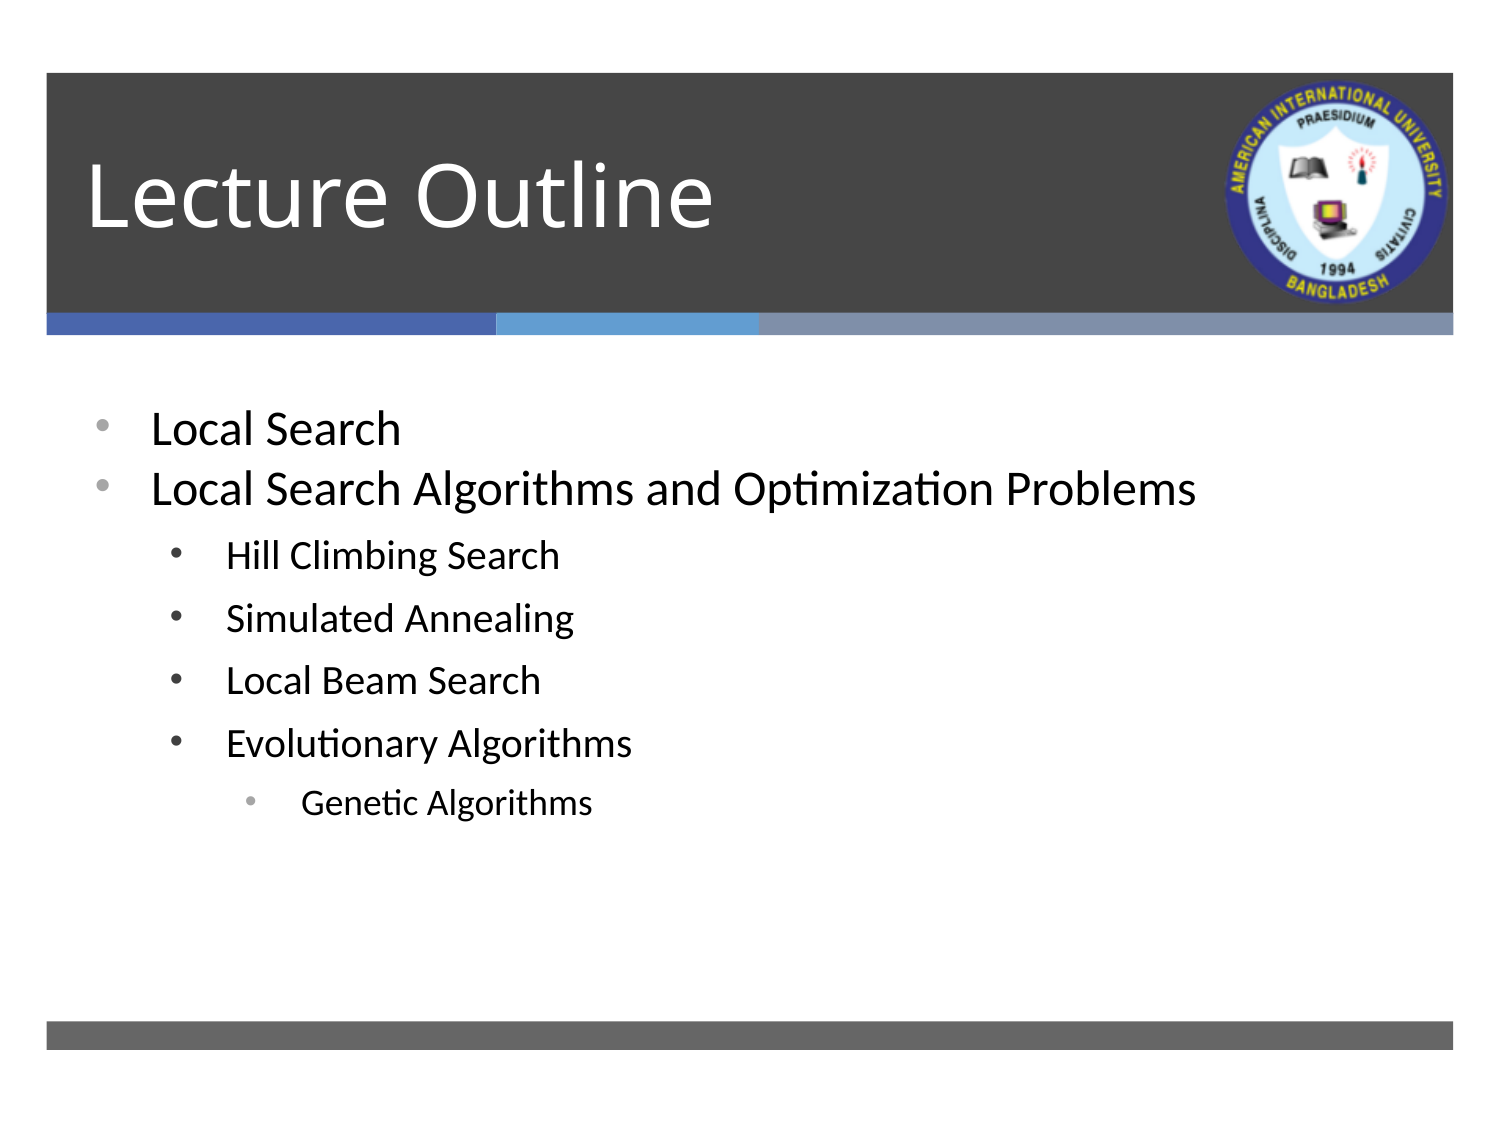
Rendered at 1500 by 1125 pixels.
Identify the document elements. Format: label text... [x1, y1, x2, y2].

title Lecture Outline [69, 73, 1351, 253]
picture [1220, 75, 1454, 310]
subtitle Local Search Local Search Algorithms and Optimization Problems Hill Climbing Search Simulated Annealing Local Beam Search Evolutionary Algorithms Genetic Algorithms [79, 387, 1352, 882]
